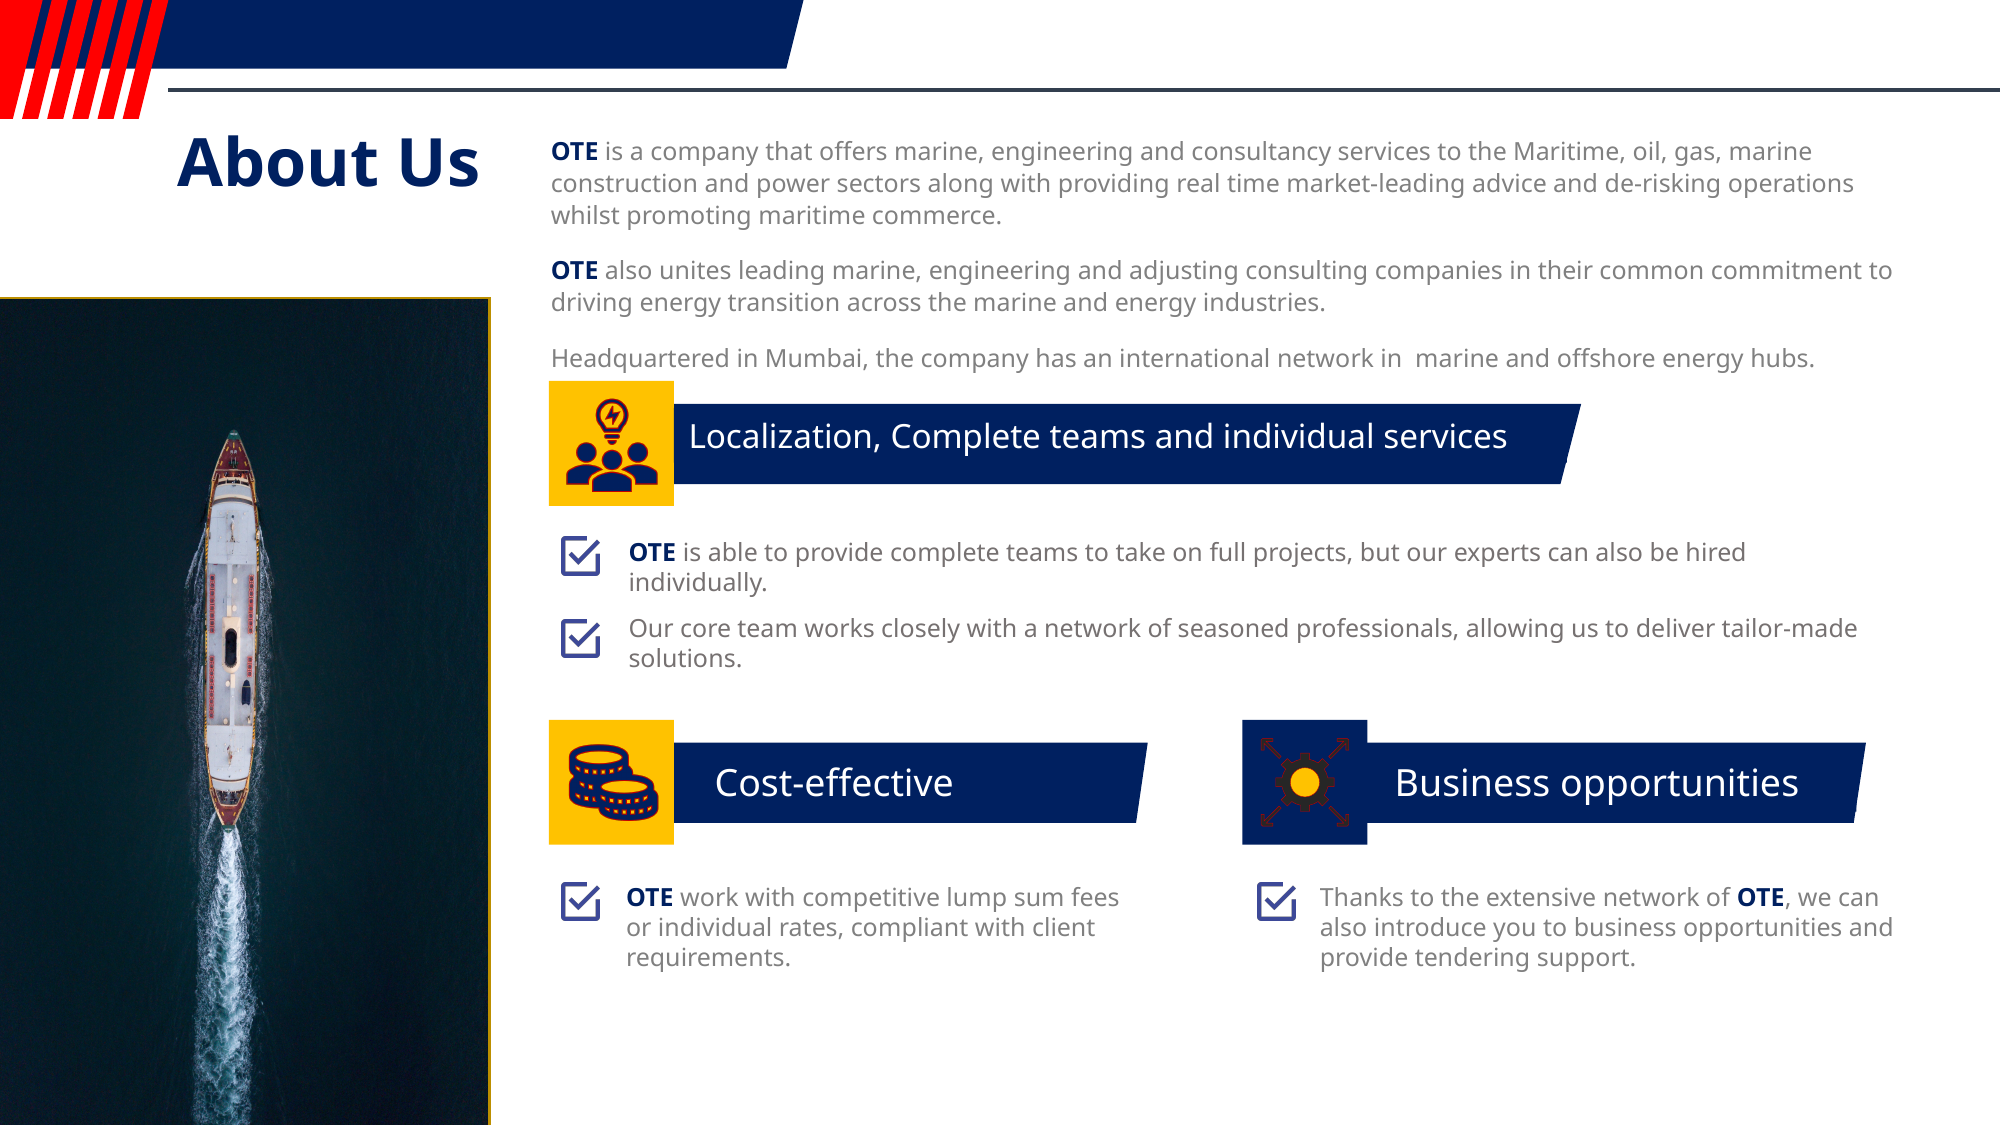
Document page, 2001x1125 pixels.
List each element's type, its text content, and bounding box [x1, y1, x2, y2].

picture [561, 619, 600, 658]
text_box [1368, 741, 1868, 824]
text_box [675, 433, 1575, 486]
picture [552, 386, 671, 505]
text_box OTE is able to provide complete teams to take on full projects, but our experts can also be hired individually. Our core team works closely with a network of seasoned professionals, allowing us to deliver tailor-made solutions. [613, 528, 1897, 680]
text_box [1241, 719, 1368, 846]
text_box [548, 380, 675, 507]
picture [561, 732, 662, 833]
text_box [0, 0, 169, 119]
text_box [675, 741, 1149, 824]
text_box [1261, 738, 1349, 826]
picture [561, 882, 600, 921]
text_box OTE is a company that offers marine, engineering and consultancy services to the Maritime, oil, gas, marine construction and power sectors along with providing real time market-leading advice and de-risking operations whilst promoting maritime commerce. OTE also unites leading marine, engineering and adjusting consulting companies in their common commitment to driving energy transition across the marine and energy industries. Headquartered in Mumbai, the company has an international network in marine and offshore energy hubs. [536, 125, 1934, 433]
picture [561, 536, 600, 576]
text_box Business opportunities [1379, 751, 1857, 812]
text_box OTE work with competitive lump sum fees or individual rates, compliant with client requirements. [611, 873, 1159, 979]
text_box [0, 297, 491, 1125]
text_box Localization, Complete teams and individual services [673, 407, 1567, 463]
text_box Cost-effective [699, 751, 1012, 812]
text_box Thanks to the extensive network of OTE, we can also introduce you to business opportunities and provide tendering support. [1304, 873, 1939, 979]
text_box [169, 0, 805, 70]
picture [1257, 882, 1296, 921]
text_box About Us [162, 112, 496, 207]
text_box [548, 719, 675, 846]
